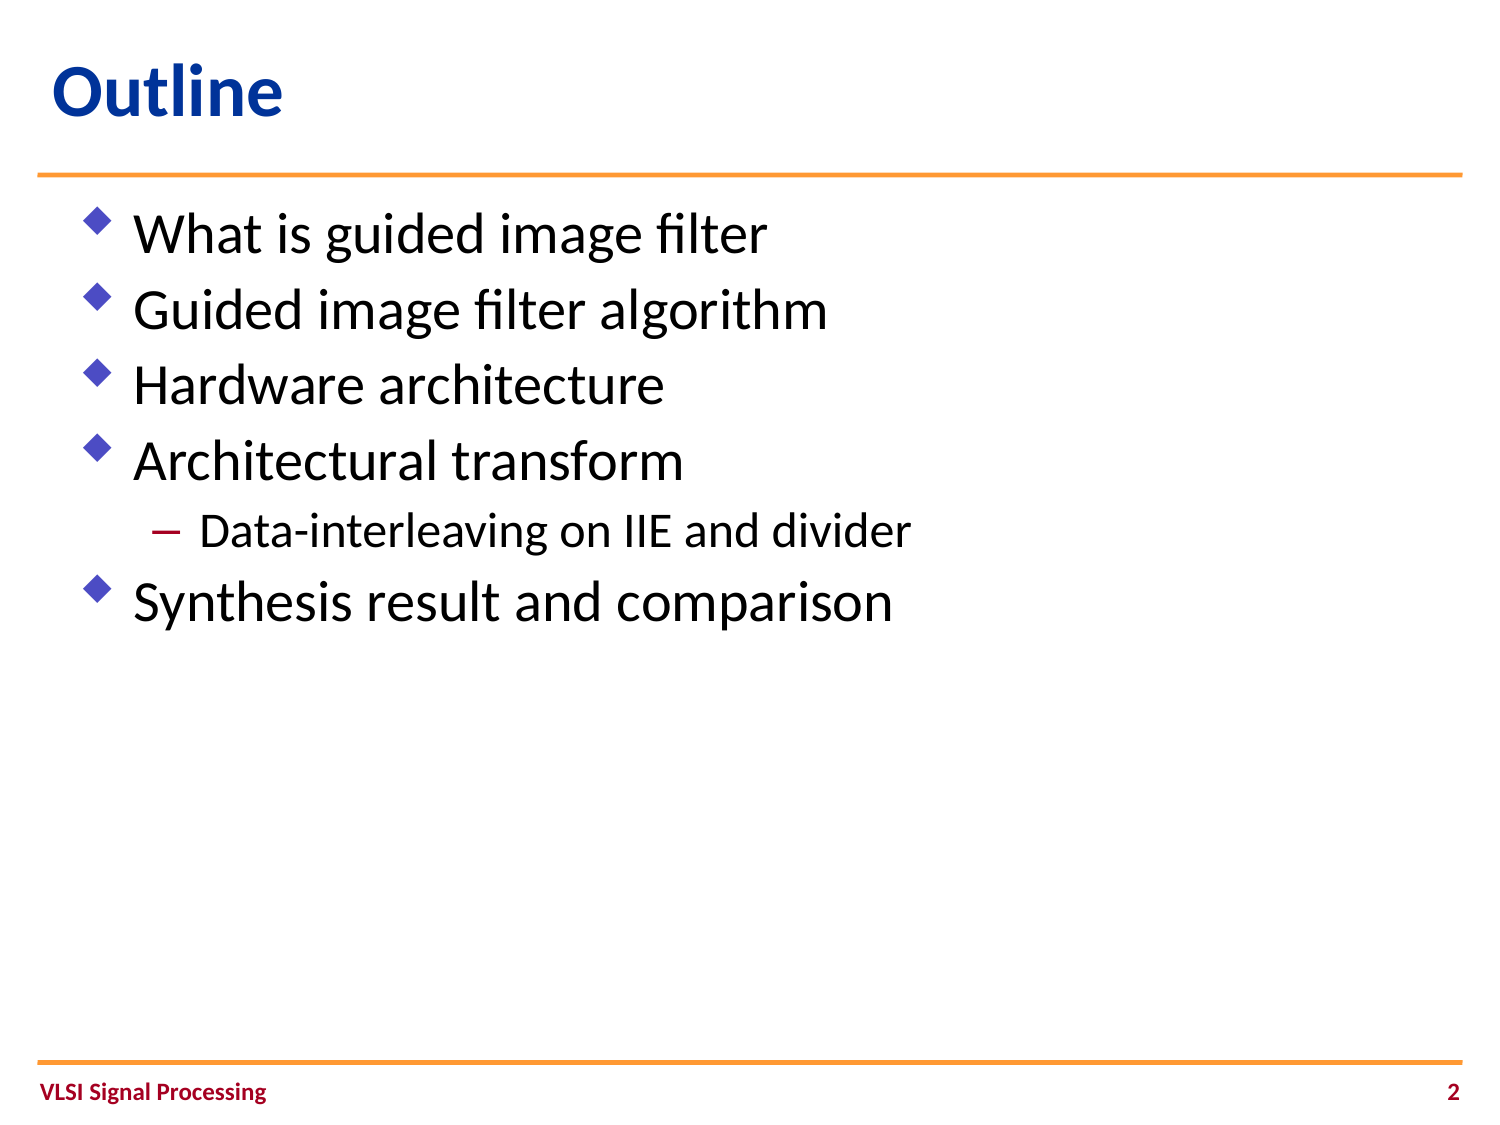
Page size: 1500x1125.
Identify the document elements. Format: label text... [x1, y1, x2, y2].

title Outline [37, 24, 1463, 163]
slide_number 2 [1162, 1037, 1476, 1113]
list What is guided image filter Guided image filter algorithm Hardware architecture Architectural transform Data-interleaving on IIE and divider Synthesis result and comparison [62, 187, 1438, 1025]
footer VLSI Signal Processing [24, 1037, 501, 1113]
